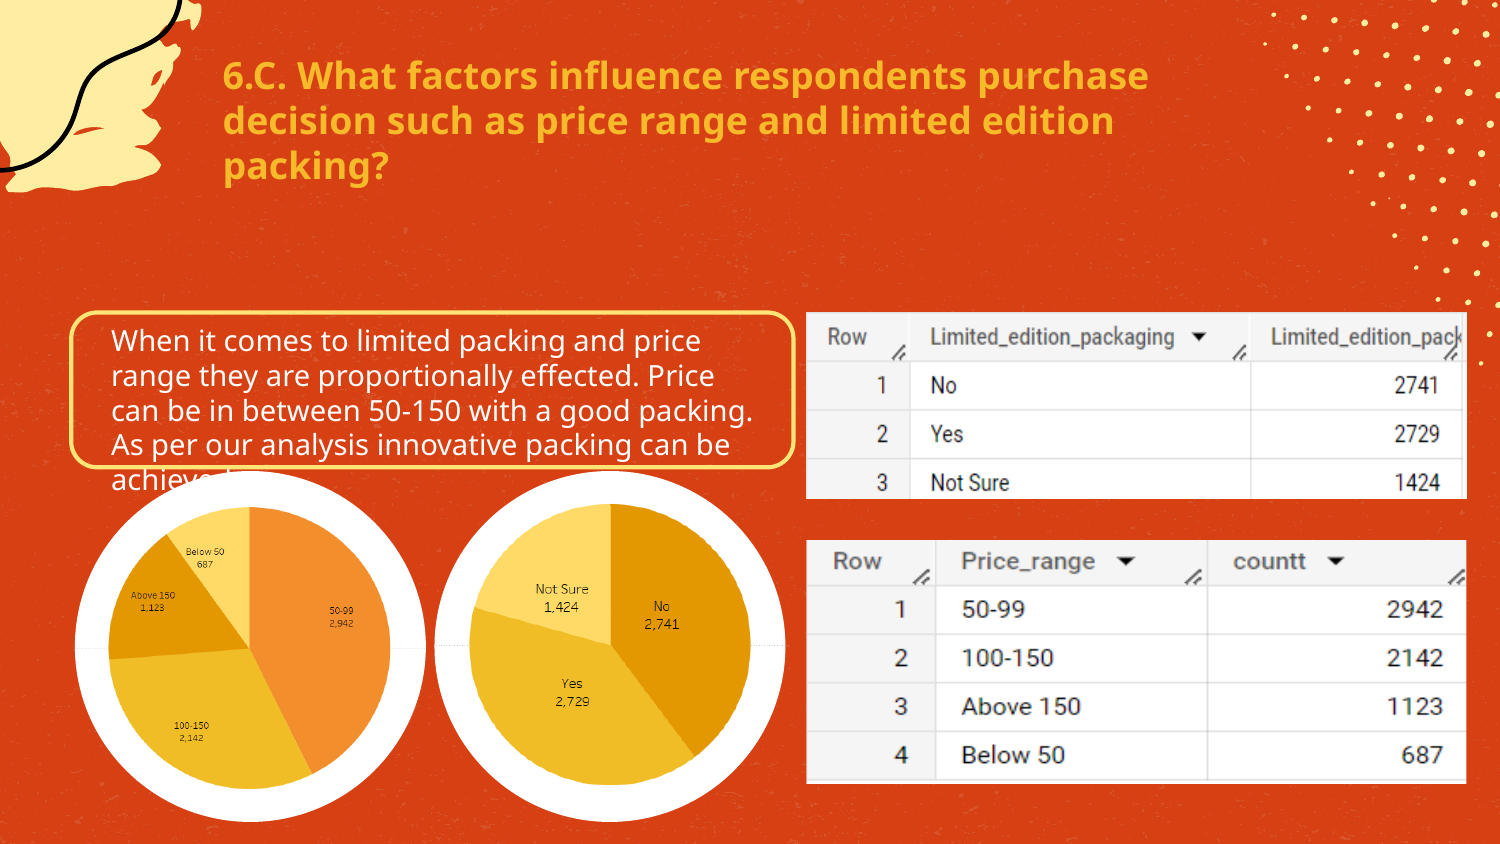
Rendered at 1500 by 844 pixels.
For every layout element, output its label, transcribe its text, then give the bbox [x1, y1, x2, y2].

picture [74, 470, 427, 823]
text_box 6.C. What factors influence respondents purchase decision such as price range and limited edition packing? [207, 36, 1293, 152]
text_box [69, 310, 796, 470]
picture [806, 539, 1467, 785]
picture [806, 312, 1467, 499]
picture [434, 470, 786, 823]
